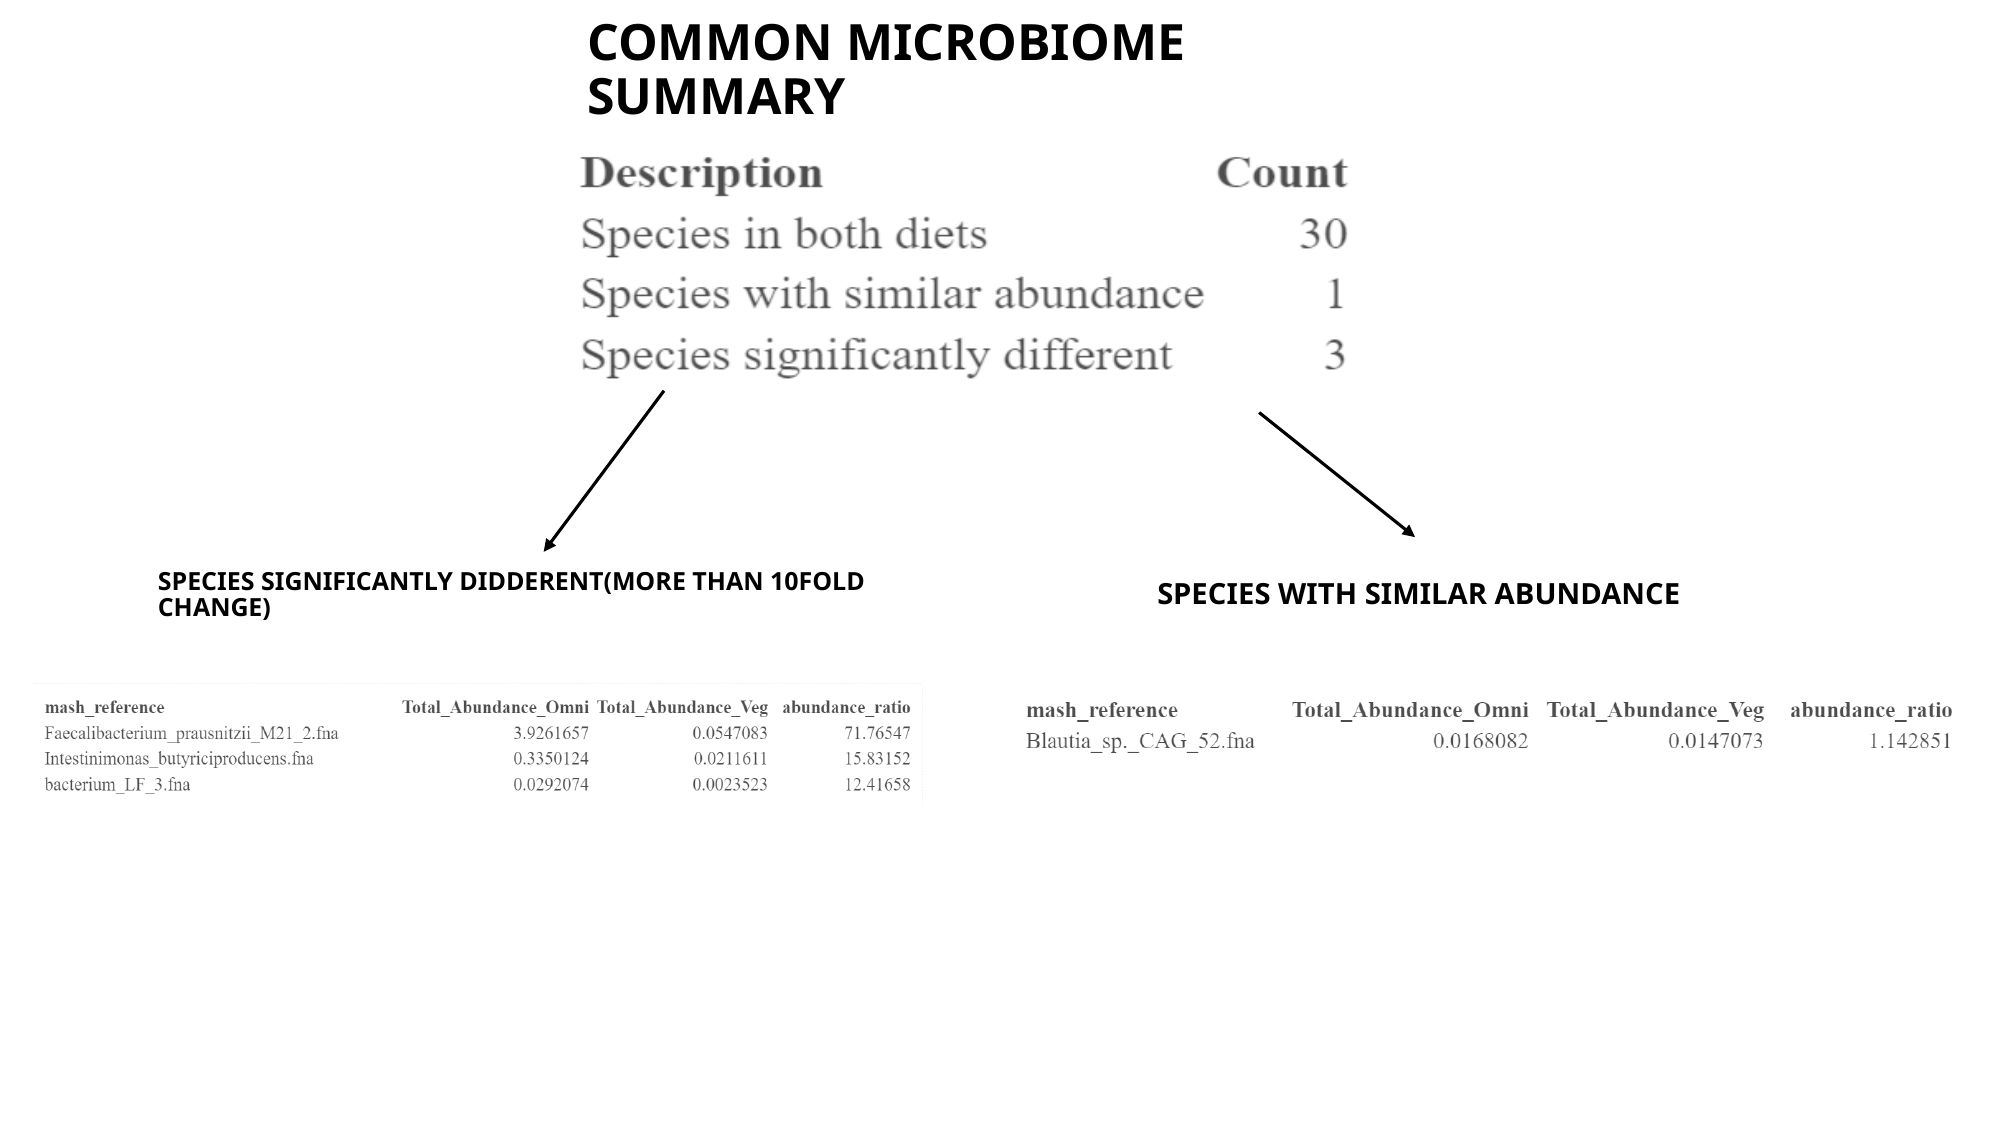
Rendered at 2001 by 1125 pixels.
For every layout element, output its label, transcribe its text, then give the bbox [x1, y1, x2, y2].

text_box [543, 390, 664, 552]
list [572, 154, 1416, 398]
title COMMON MICROBIOME SUMMARY [572, 45, 1404, 98]
text_box SPECIES SIGNIFICANTLY DIDDERENT(MORE THAN 10FOLD CHANGE) [142, 569, 974, 622]
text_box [1259, 412, 1415, 538]
picture [1012, 688, 1961, 766]
picture [33, 682, 924, 804]
text_box Species with similar abundance [1142, 569, 1974, 622]
